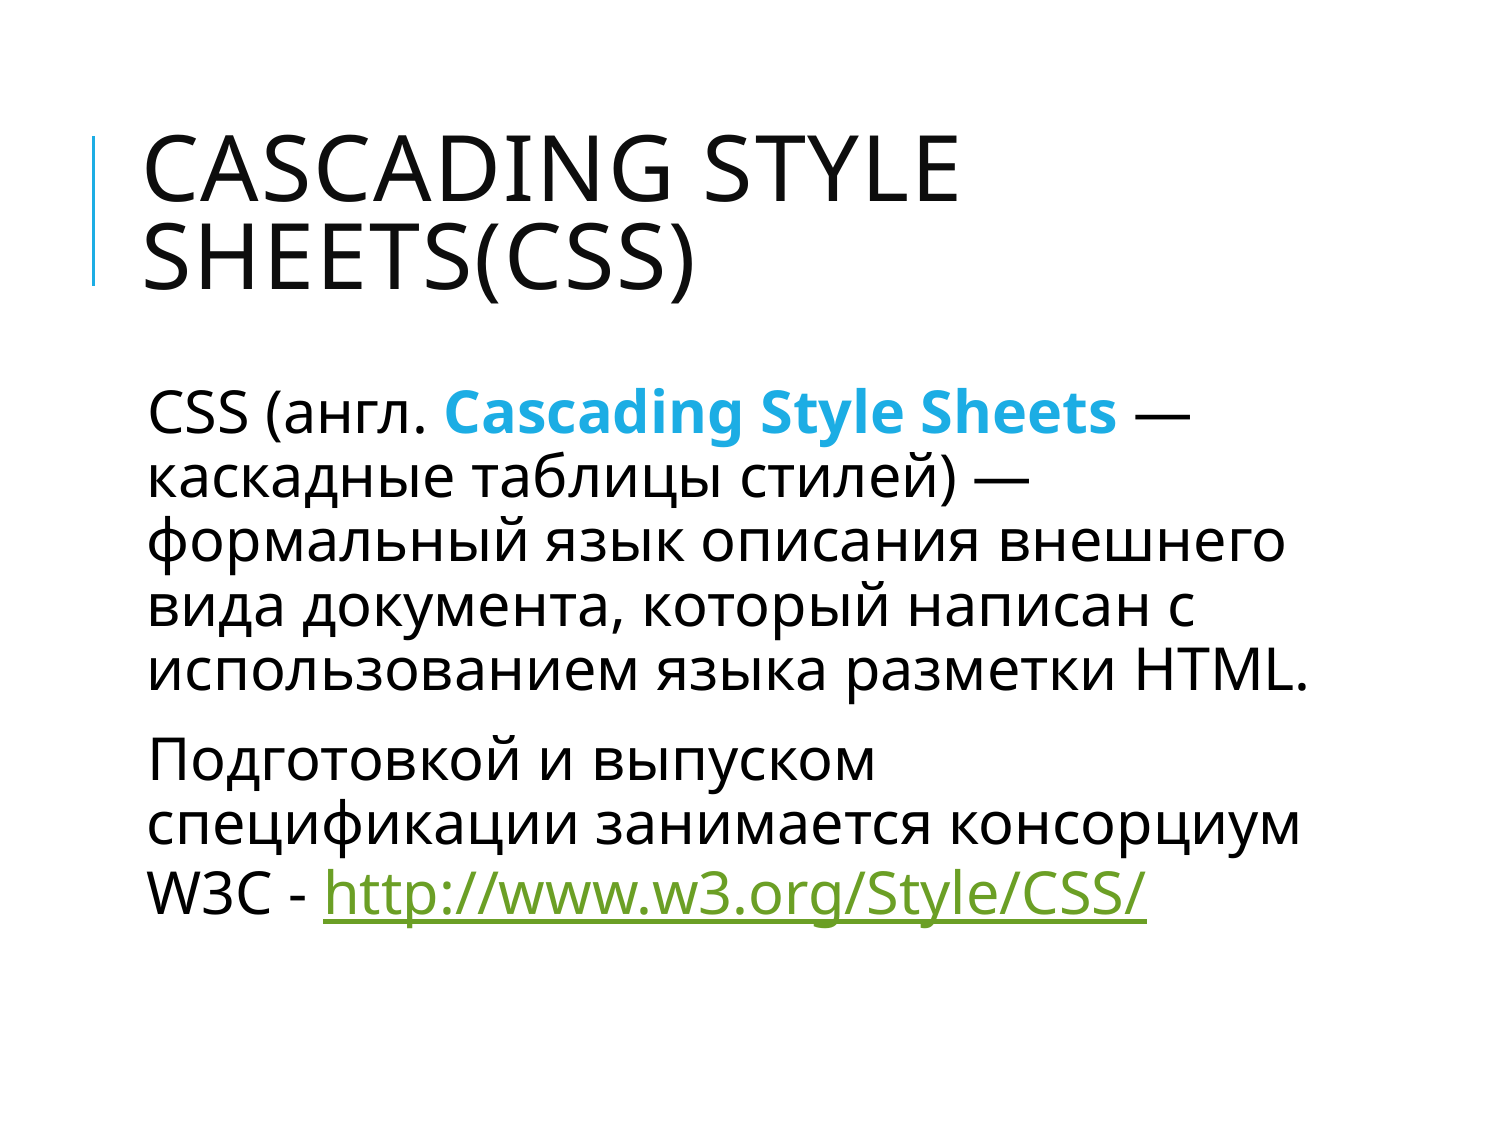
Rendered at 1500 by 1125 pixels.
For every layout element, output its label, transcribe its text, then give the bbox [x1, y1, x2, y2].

list CSS (англ. Cascading Style Sheets — каскадные таблицы стилей) — формальный язык описания внешнего вида документа, который написан с использованием языка разметки HTML. Подготовкой и выпуском спецификации занимается консорциум W3C - http://www.w3.org/Style/CSS/ [126, 375, 1322, 1035]
title Cascading Style Sheets(CSS) [126, 96, 1322, 342]
